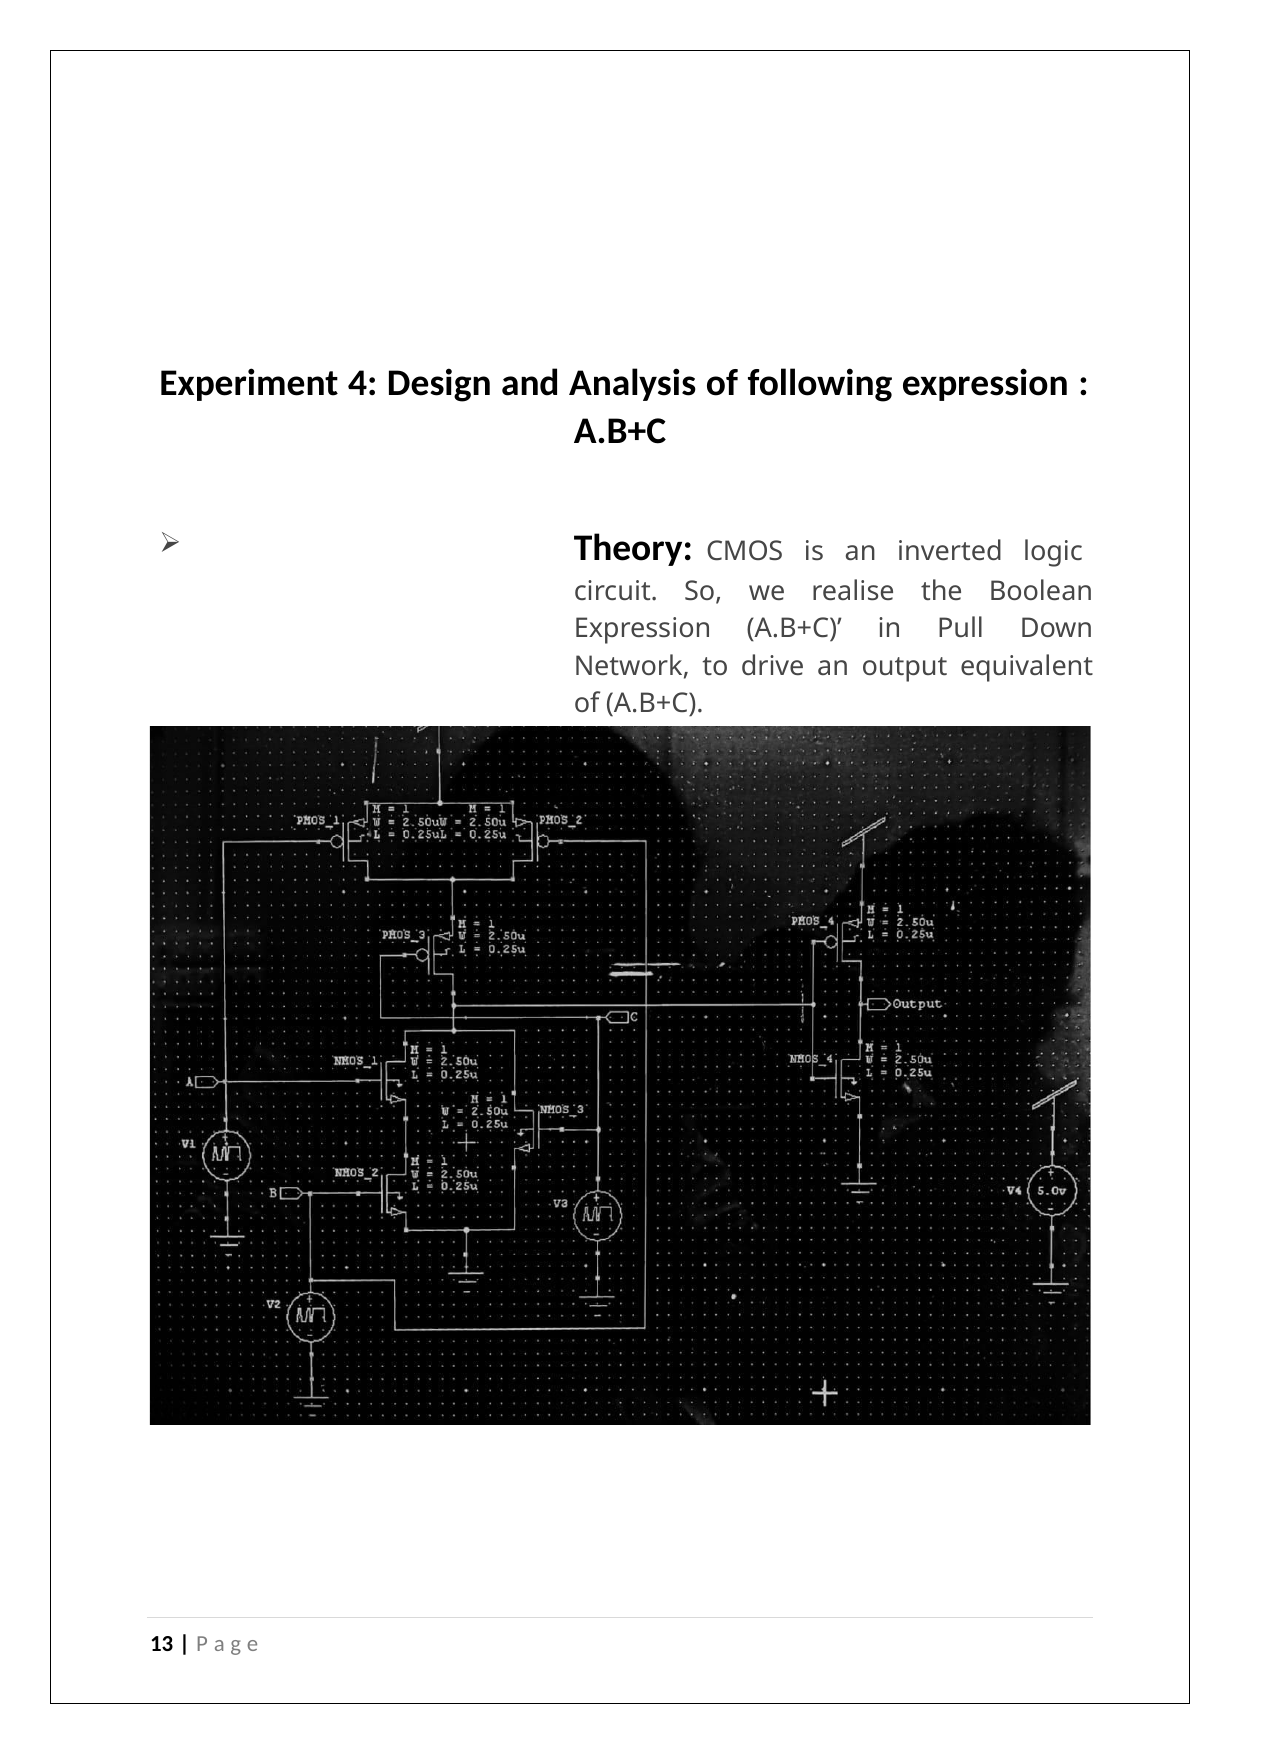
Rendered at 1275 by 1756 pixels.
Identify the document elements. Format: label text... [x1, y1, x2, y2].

slide_number 13 | P a g e [145, 1628, 453, 1657]
text_box Experiment 4: Design and Analysis of following expression : A.B+C Theory: CMOS is an inverted logic circuit. So, we realise the Boolean Expression (A.B+C)’ in Pull Down Network, to drive an output equivalent of (A.B+C). Circuit Schematic: [110, 353, 1094, 791]
text_box [149, 726, 1091, 1425]
